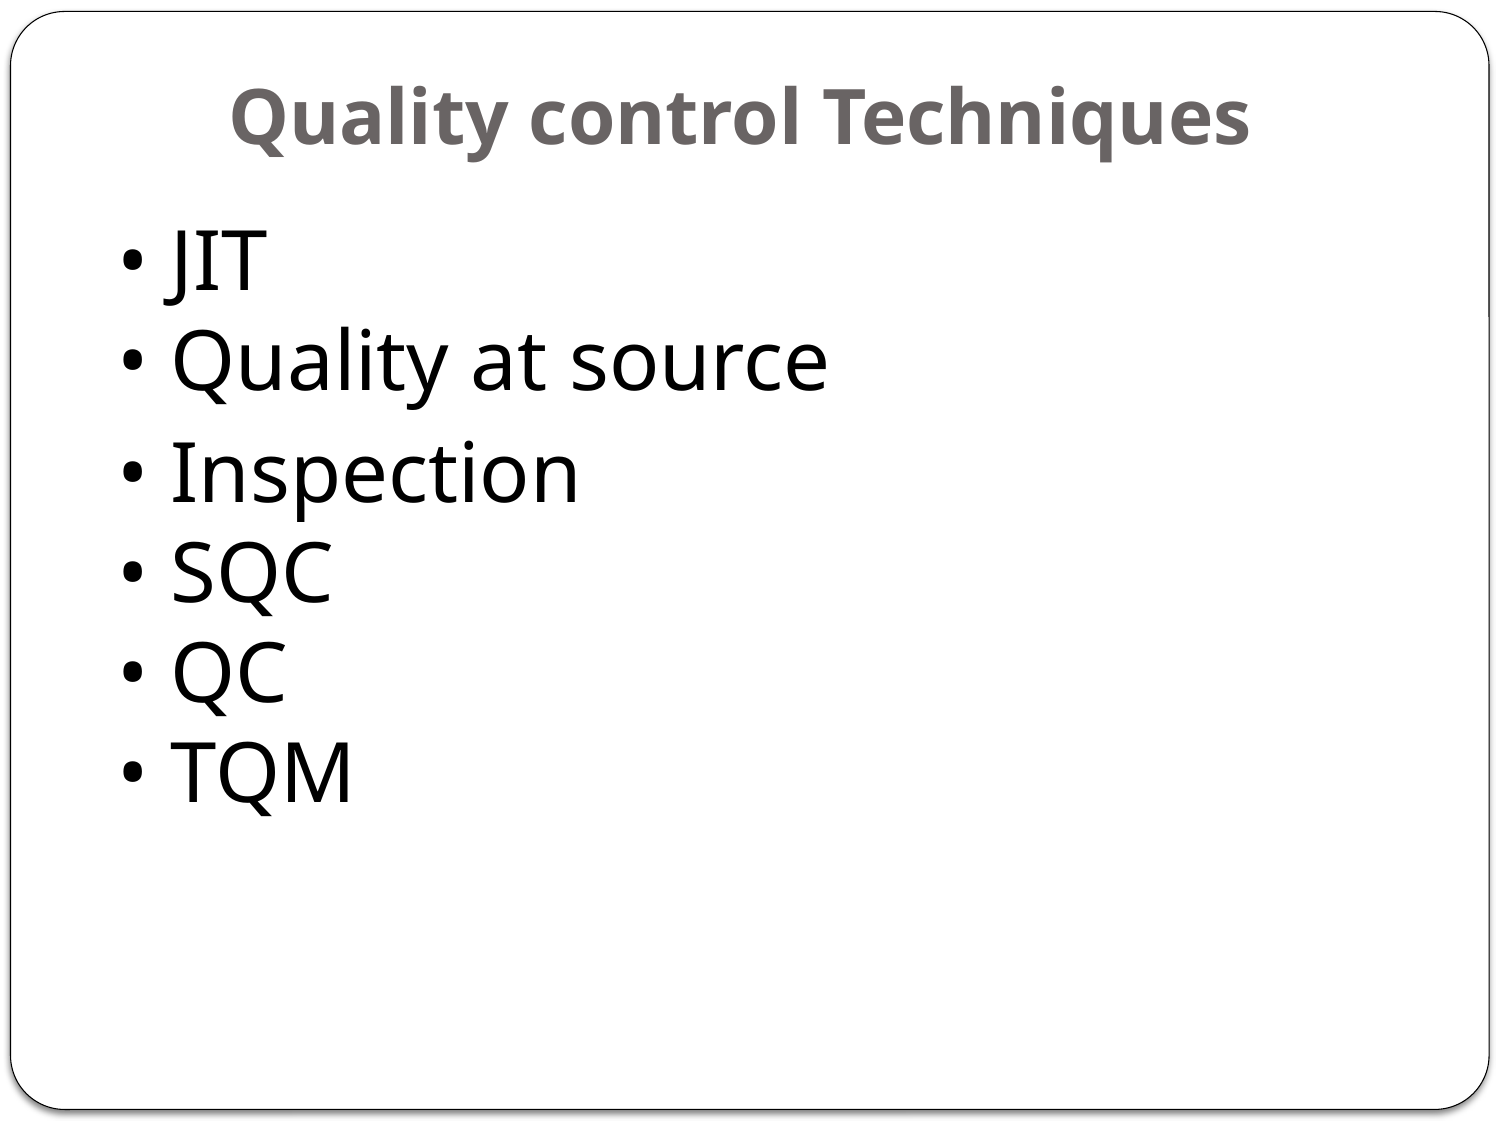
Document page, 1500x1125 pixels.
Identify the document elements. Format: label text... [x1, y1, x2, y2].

list • JIT • Quality at source • Inspection • SQC • QC • TQM [103, 200, 1397, 1014]
title Quality control Techniques [103, 59, 1397, 175]
